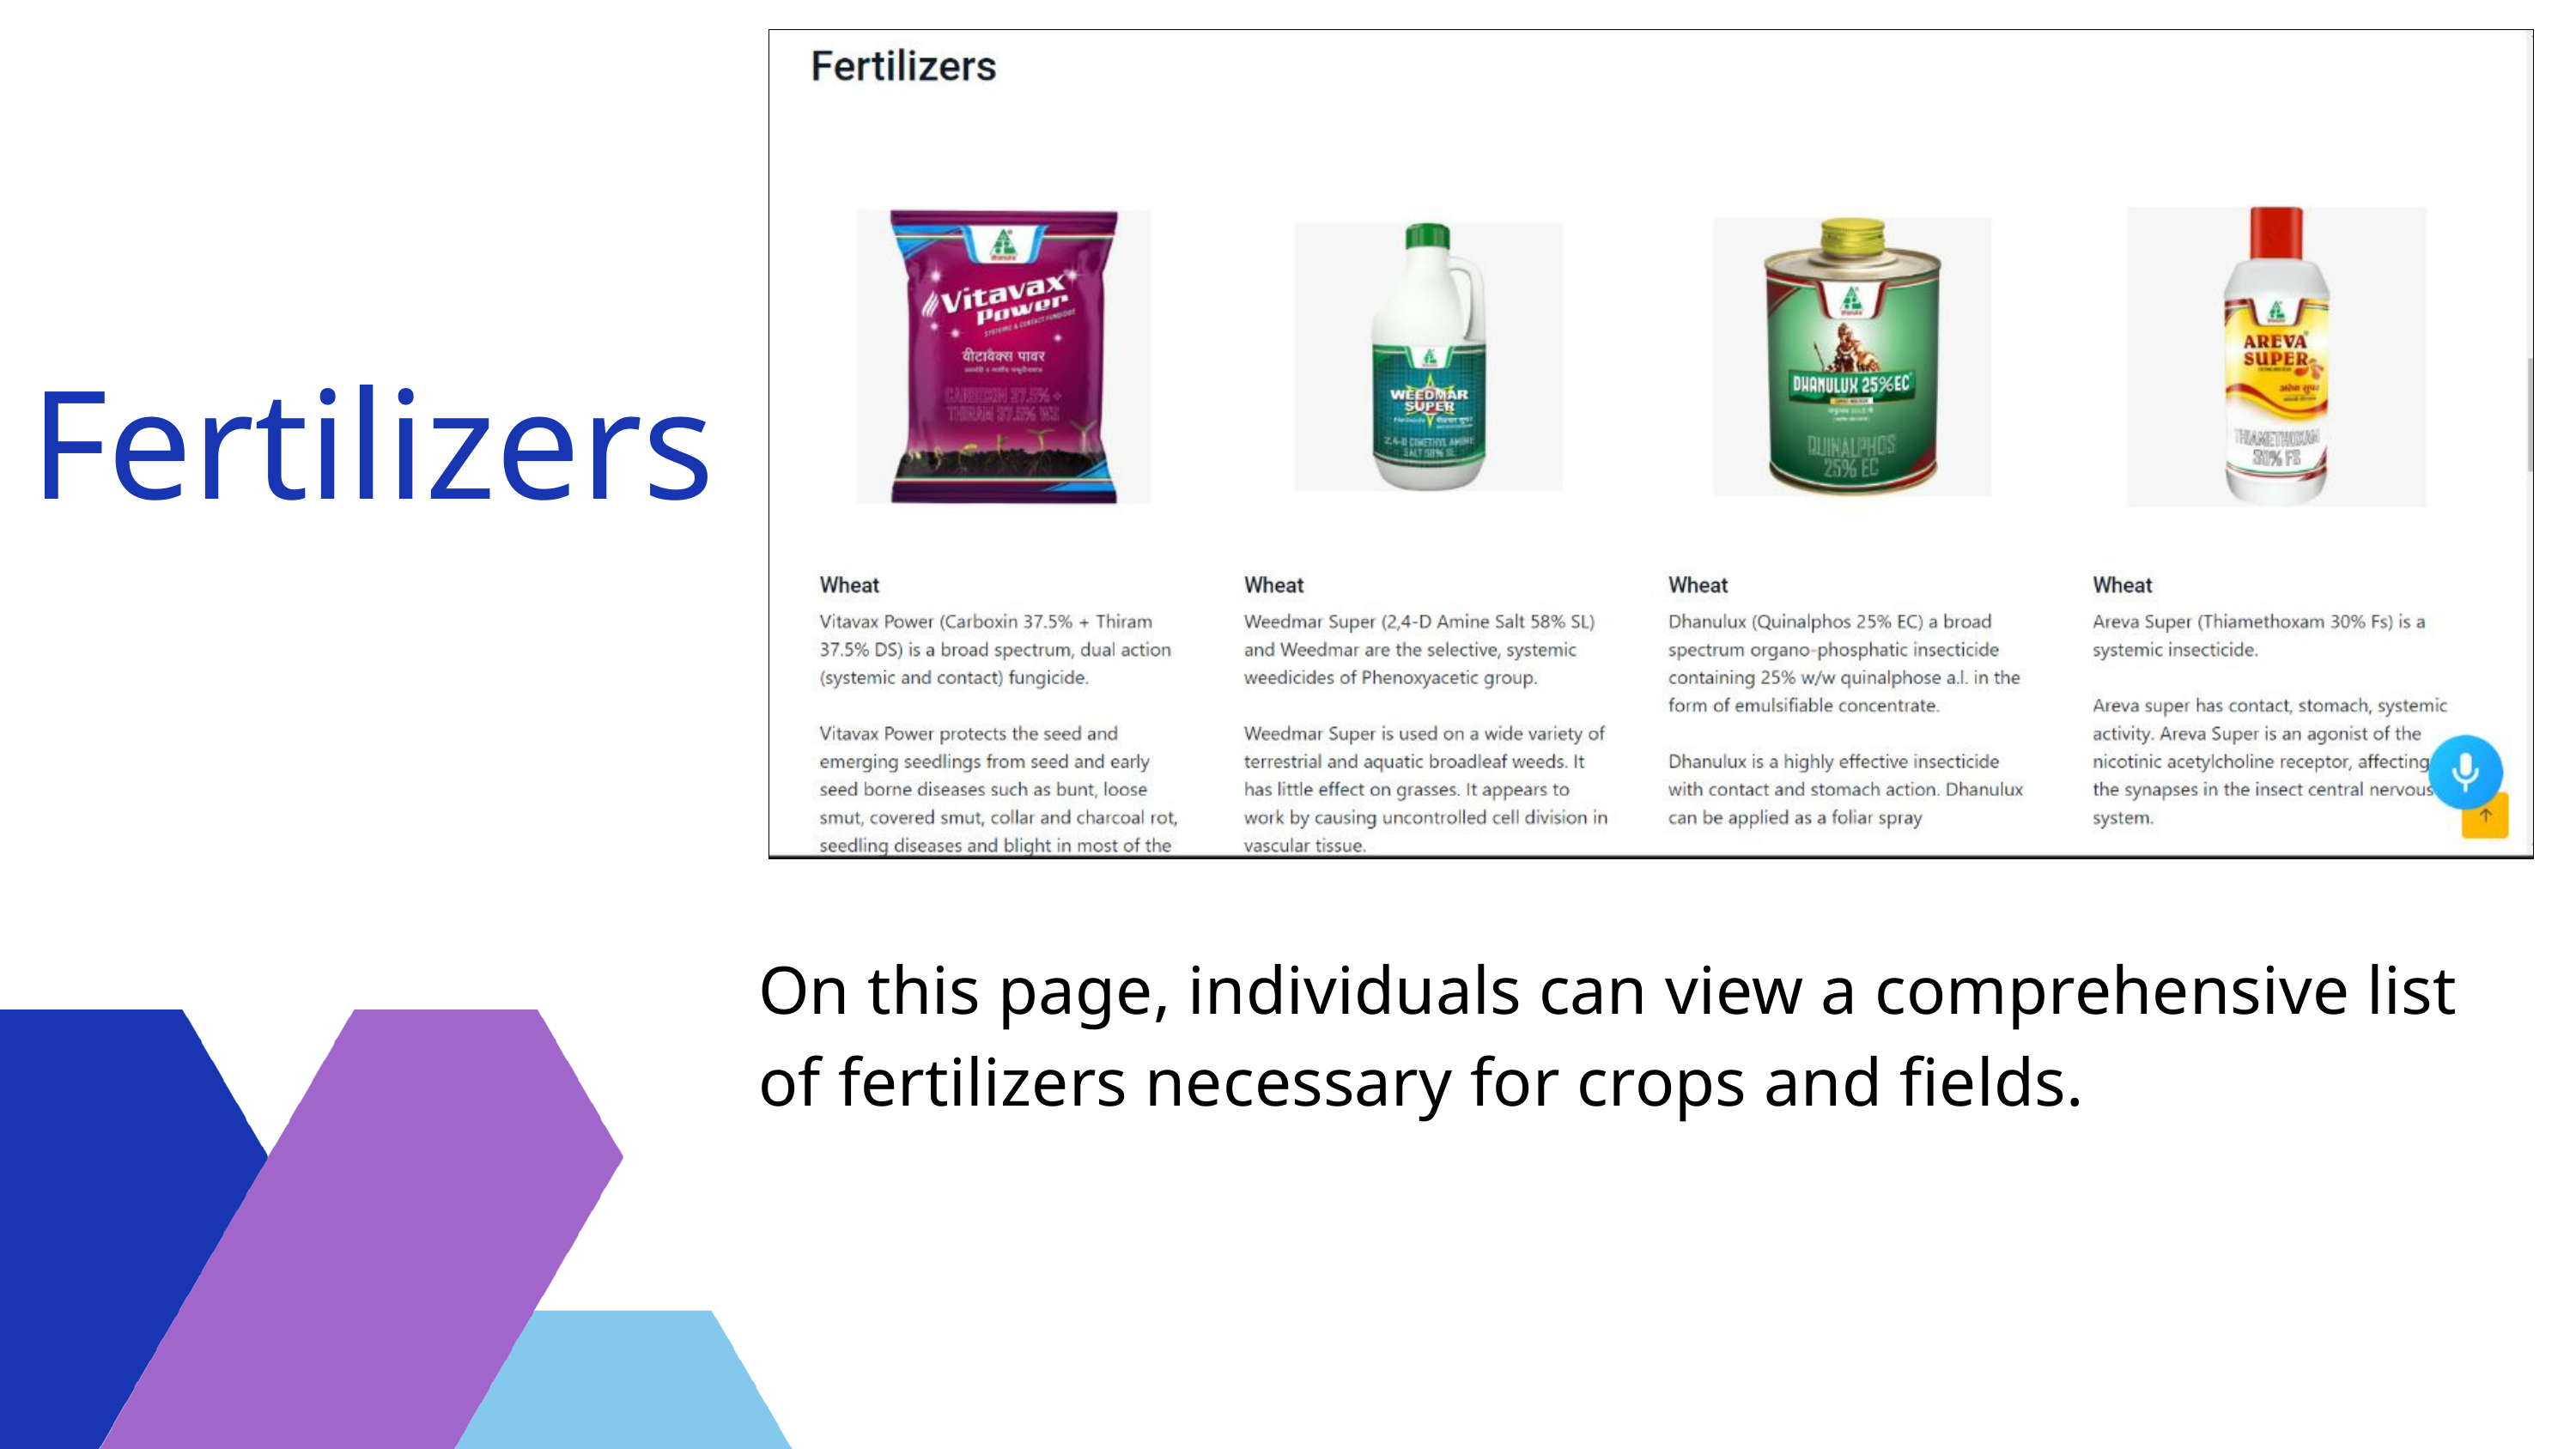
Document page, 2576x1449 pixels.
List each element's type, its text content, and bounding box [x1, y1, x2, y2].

text_box Fertilizers [30, 363, 763, 530]
text_box On this page, individuals can view a comprehensive list of fertilizers necessary for crops and fields. [758, 935, 2534, 1119]
picture [0, 1009, 800, 1449]
picture [769, 28, 2535, 859]
